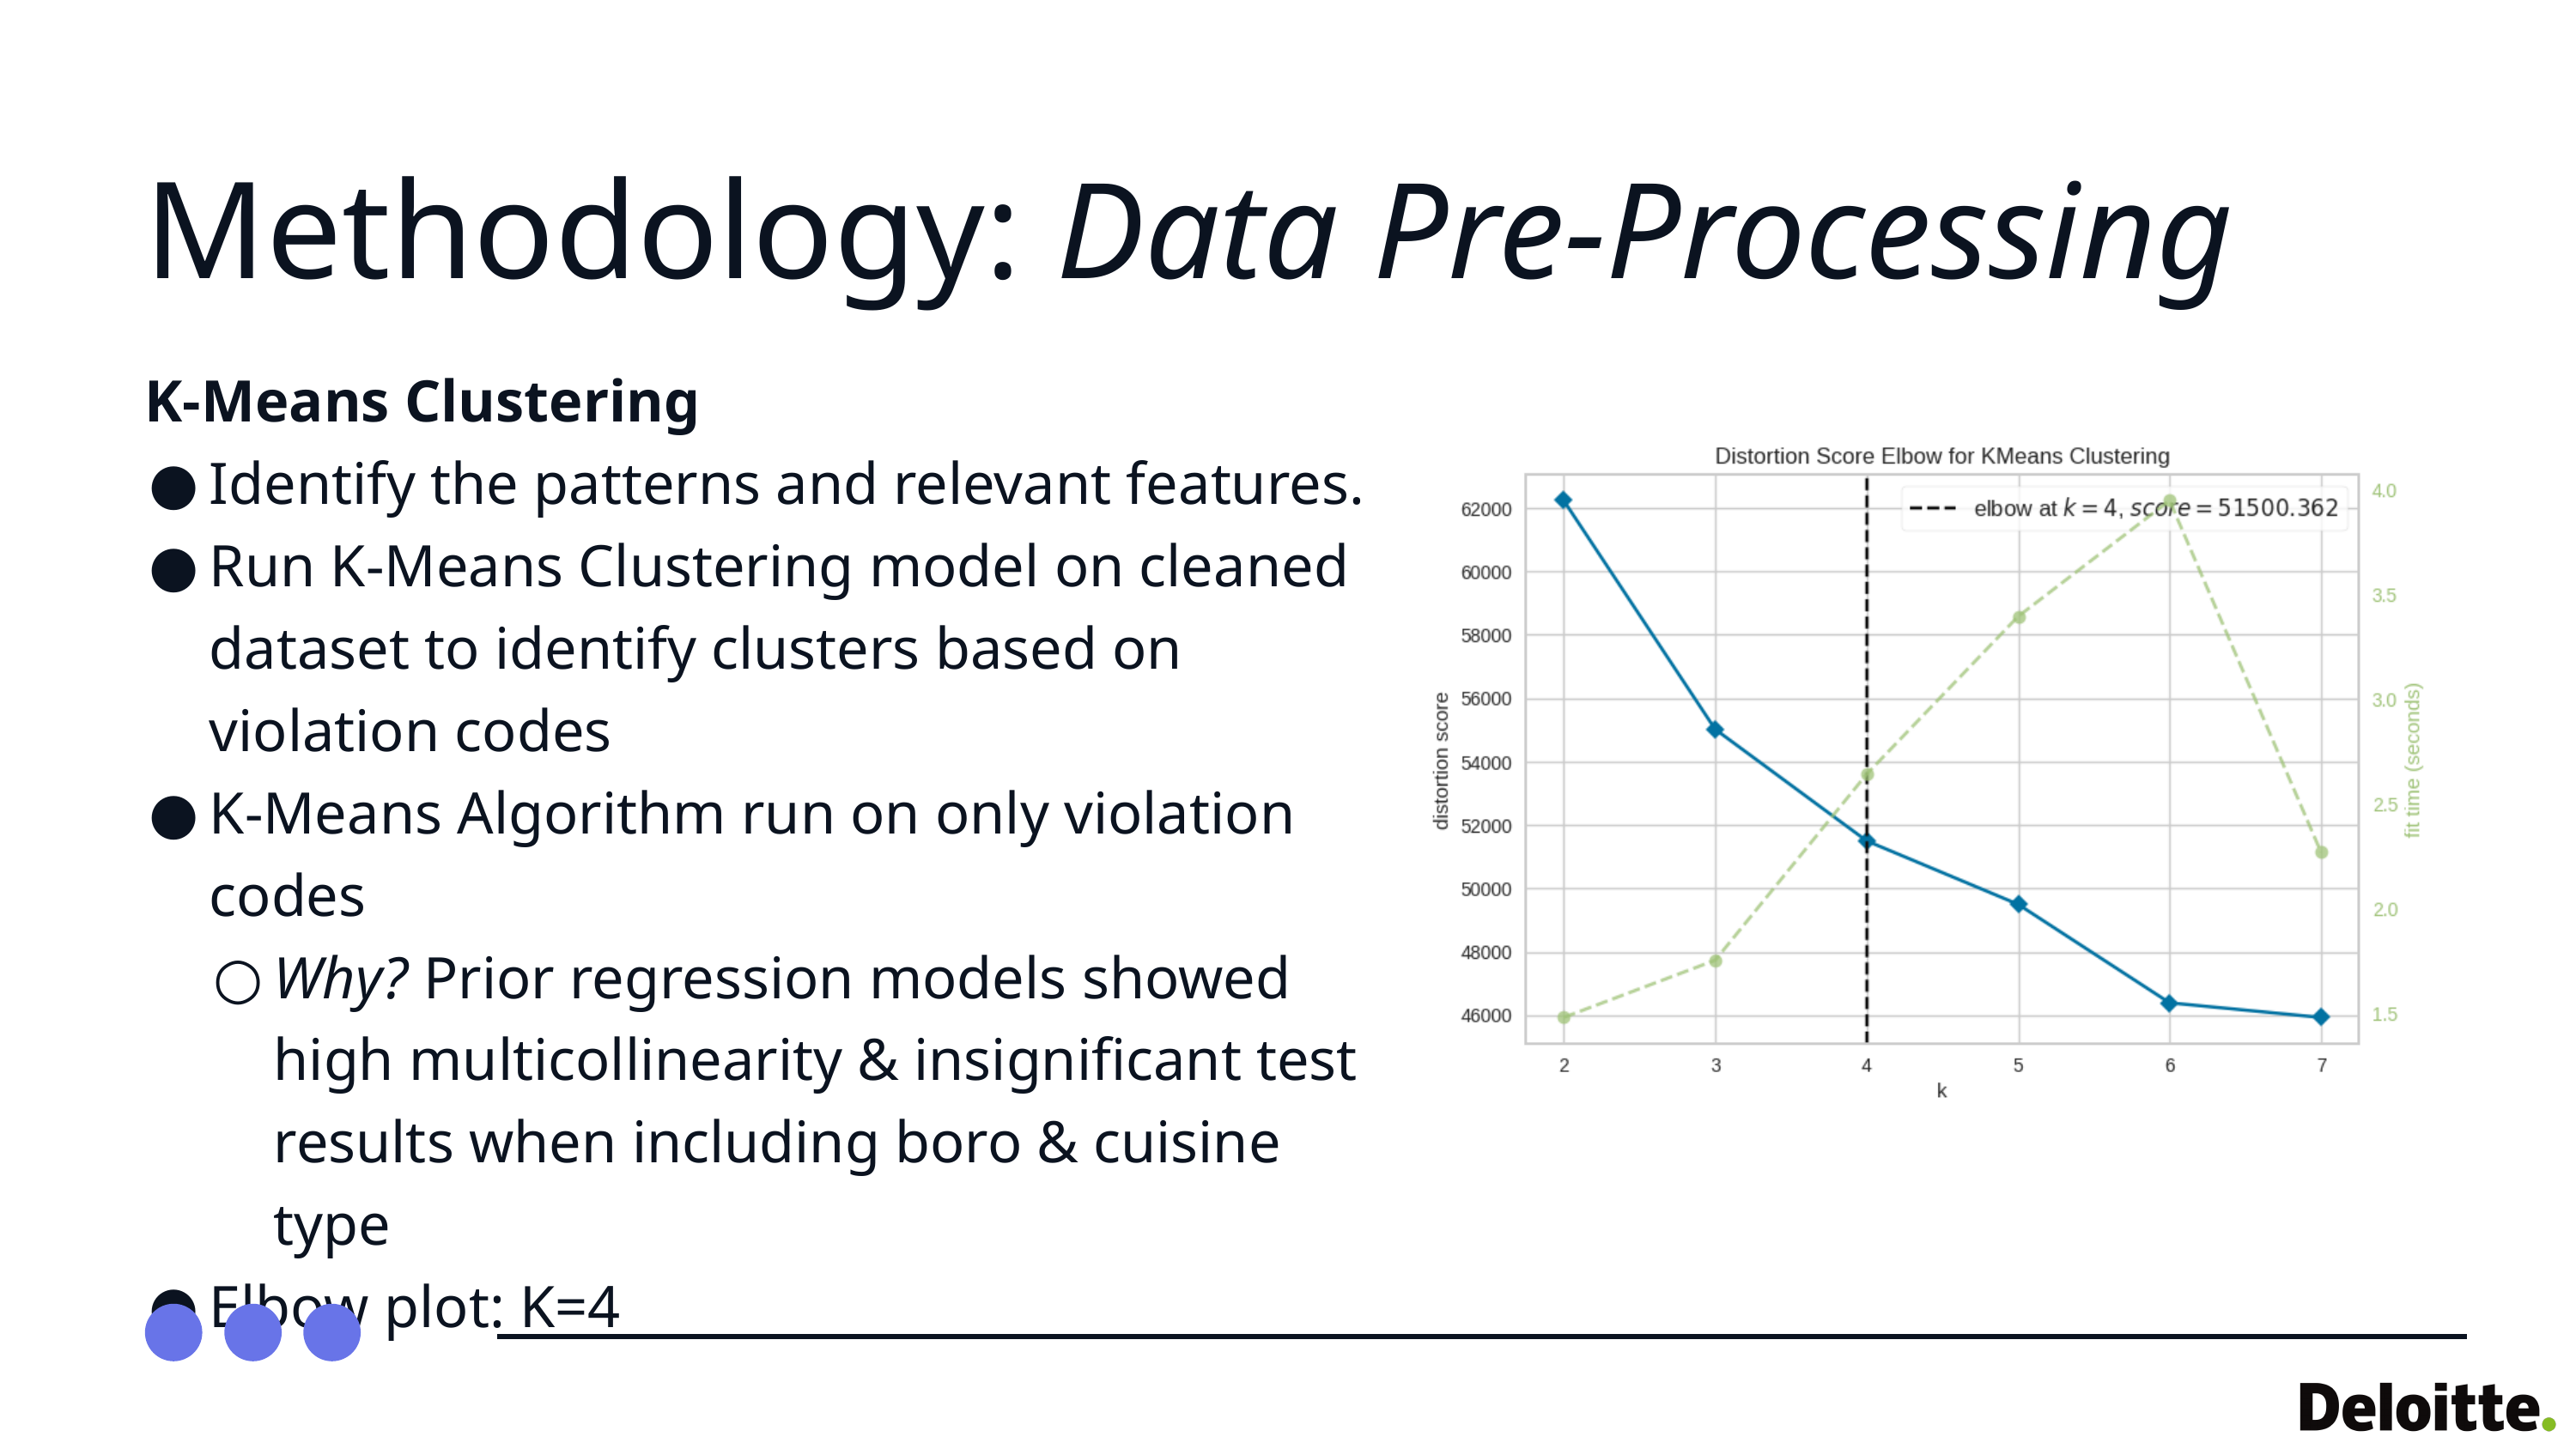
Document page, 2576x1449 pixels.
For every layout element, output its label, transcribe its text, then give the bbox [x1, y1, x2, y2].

picture [1421, 433, 2437, 1115]
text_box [224, 1303, 283, 1362]
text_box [303, 1303, 361, 1362]
text_box K-Means Clustering Identify the patterns and relevant features. Run K-Means Clustering model on cleaned dataset to identify clusters based on violation codes K-Means Algorithm run on only violation codes Why? Prior regression models showed high multicollinearity & insignificant test results when including boro & cuisine type Elbow plot: K=4 [144, 351, 1400, 1449]
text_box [144, 1303, 203, 1362]
text_box Methodology: Data Pre-Processing [144, 112, 2366, 306]
picture [2295, 1378, 2561, 1437]
